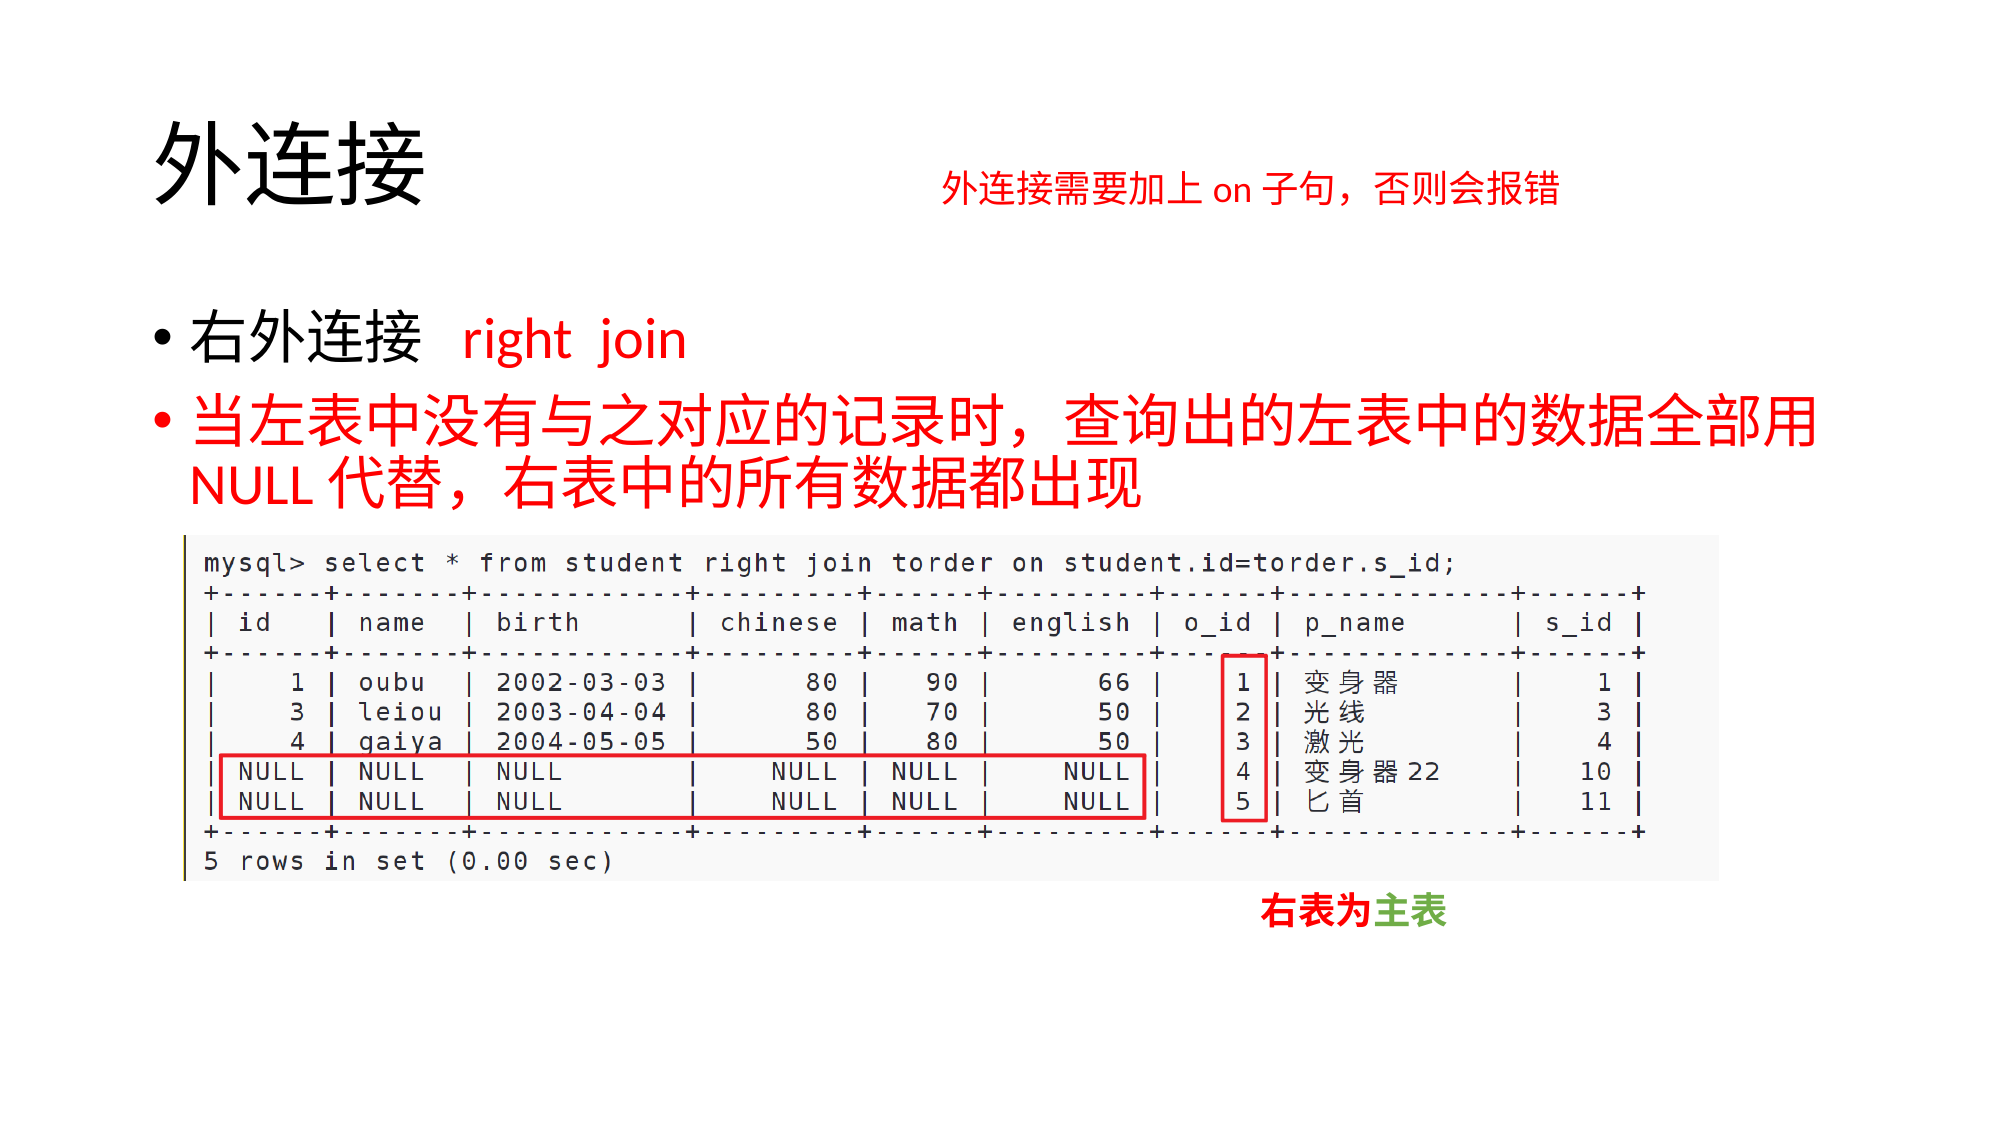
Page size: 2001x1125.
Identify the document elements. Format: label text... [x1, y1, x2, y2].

title 外连接 [137, 59, 1863, 278]
picture [183, 535, 1719, 881]
text_box 外连接需要加上on子句，否则会报错 [926, 157, 1577, 218]
list 右外连接 right join 当左表中没有与之对应的记录时，查询出的左表中的数据全部用NULL代替，右表中的所有数据都出现 [137, 300, 1863, 1015]
text_box 右表为主表 [1246, 881, 1512, 940]
